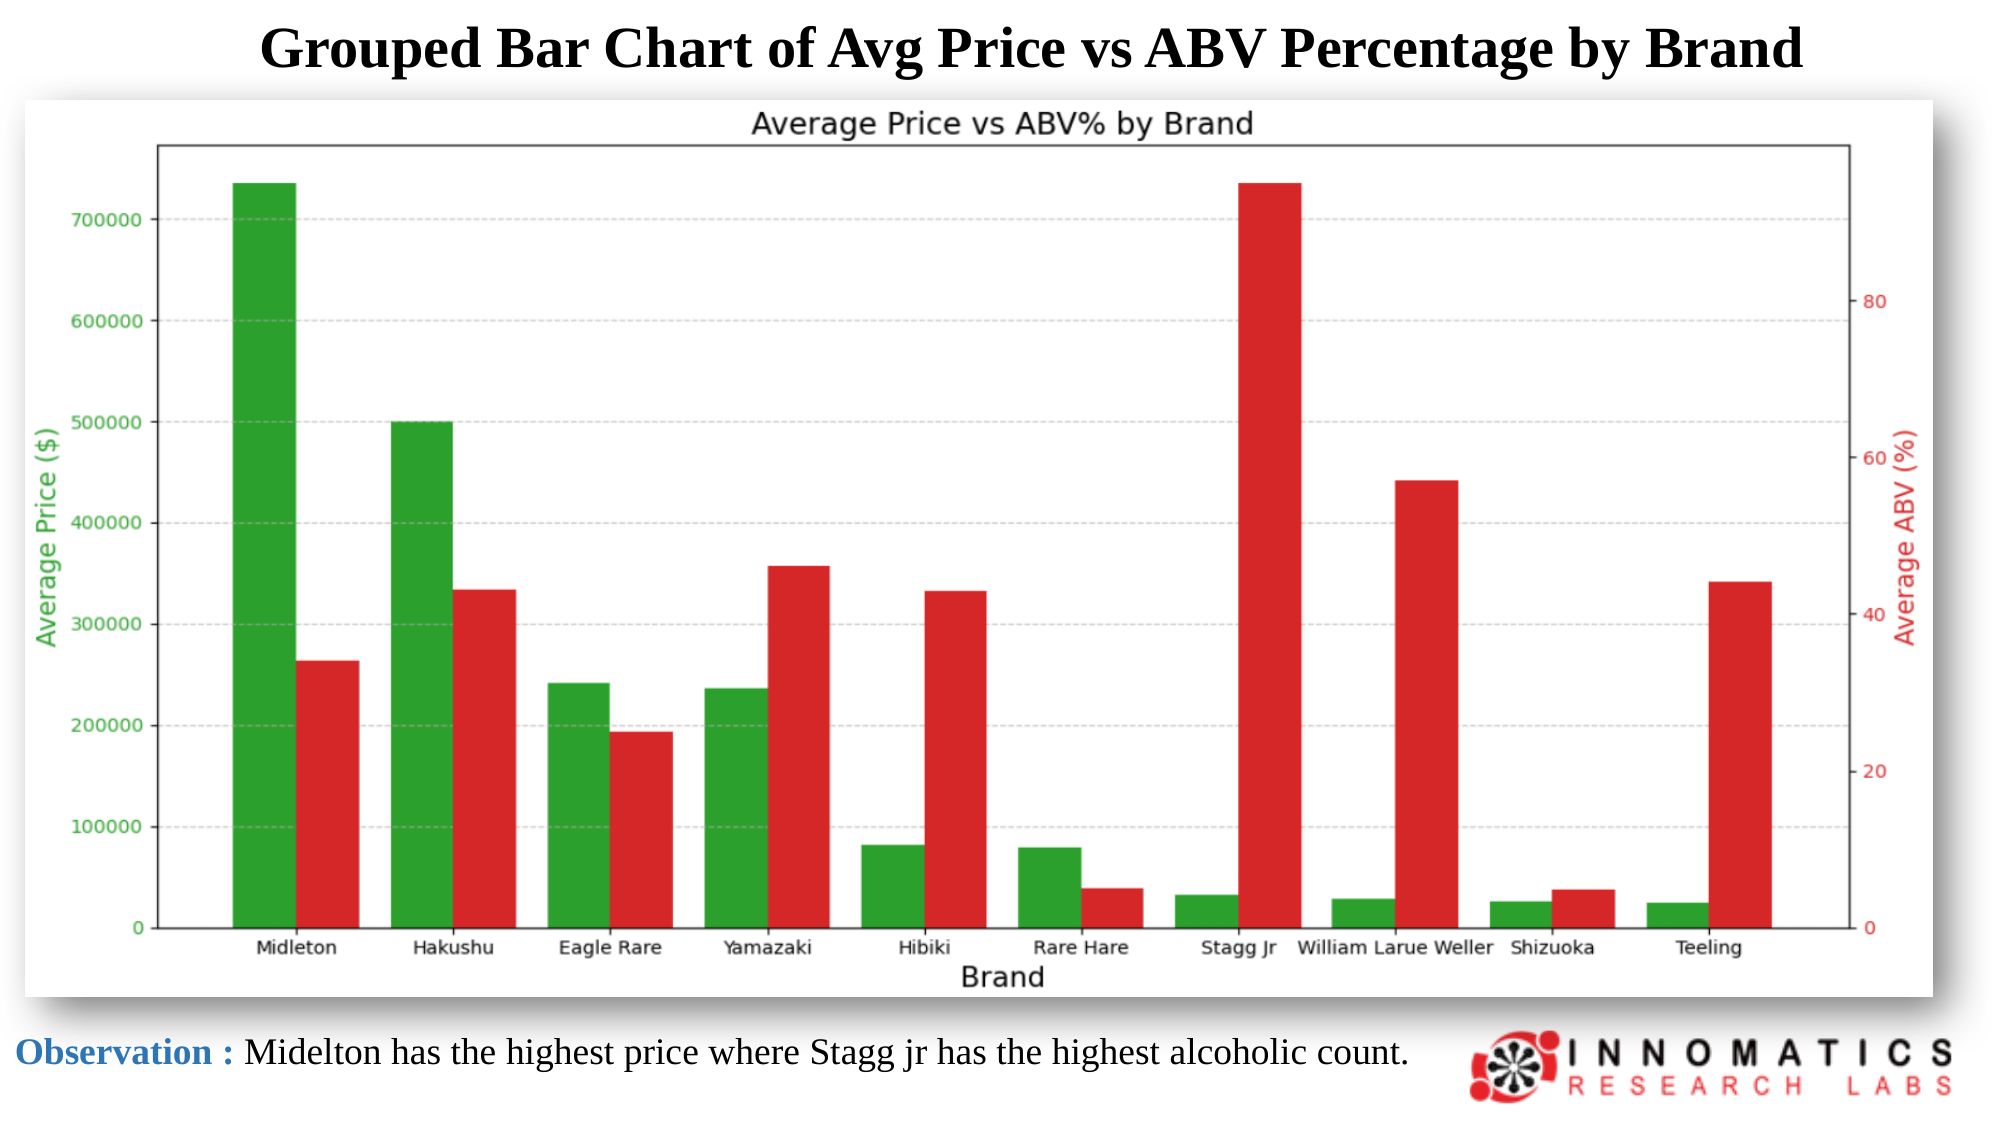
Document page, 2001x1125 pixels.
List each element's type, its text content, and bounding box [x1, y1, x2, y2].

picture [25, 100, 1933, 997]
text_box Grouped Bar Chart of Avg Price vs ABV Percentage by Brand [223, 2, 1855, 85]
picture [1445, 1014, 1975, 1125]
text_box Observation : Midelton has the highest price where Stagg jr has the highest alcoholic count. [0, 1019, 1452, 1079]
